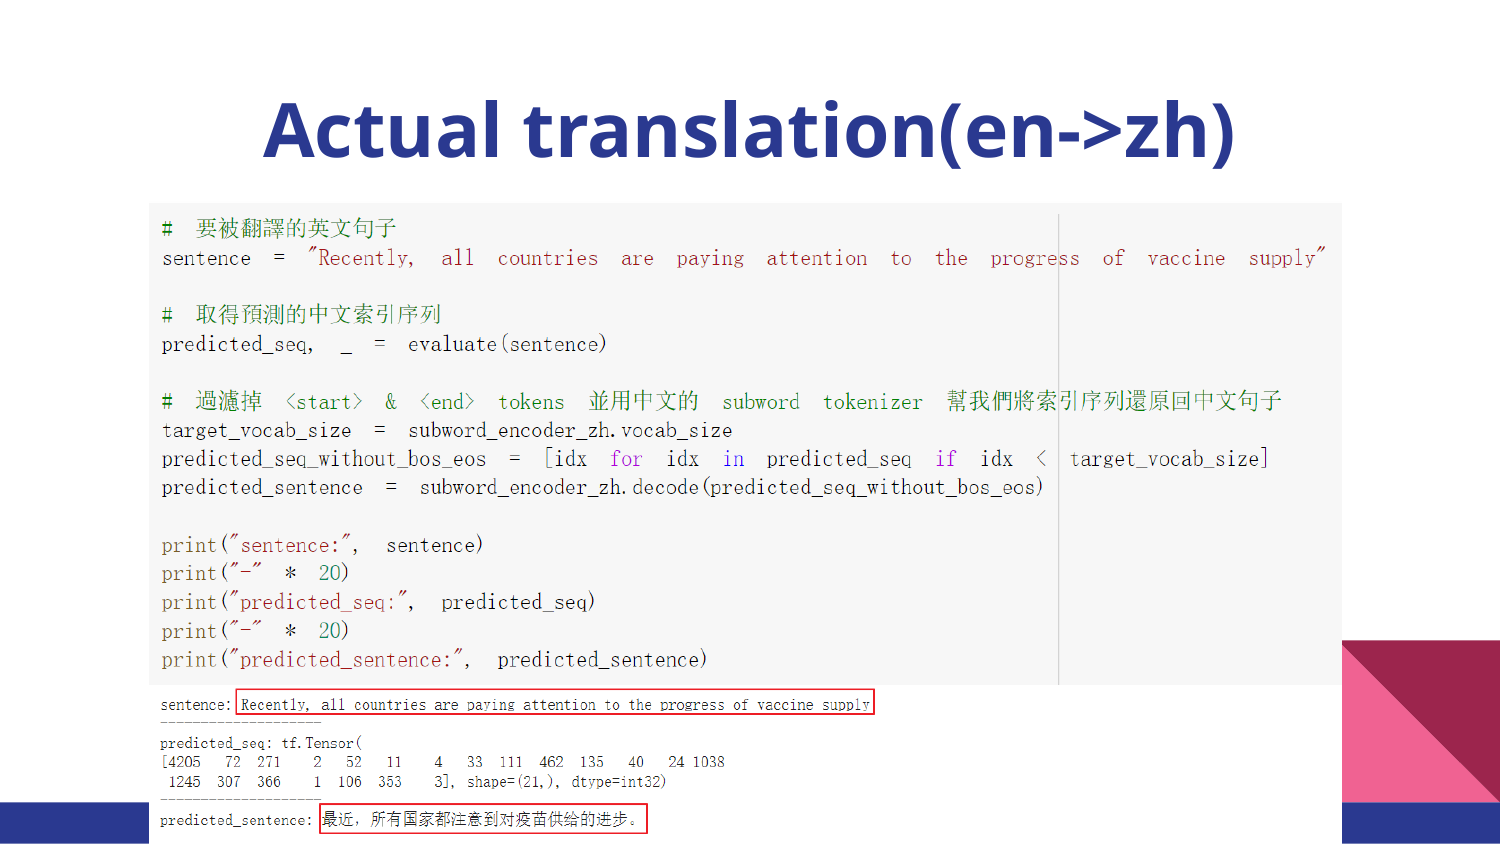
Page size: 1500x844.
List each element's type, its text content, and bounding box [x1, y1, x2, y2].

picture [149, 201, 1342, 844]
title Actual translation(en->zh) [51, 67, 1449, 167]
